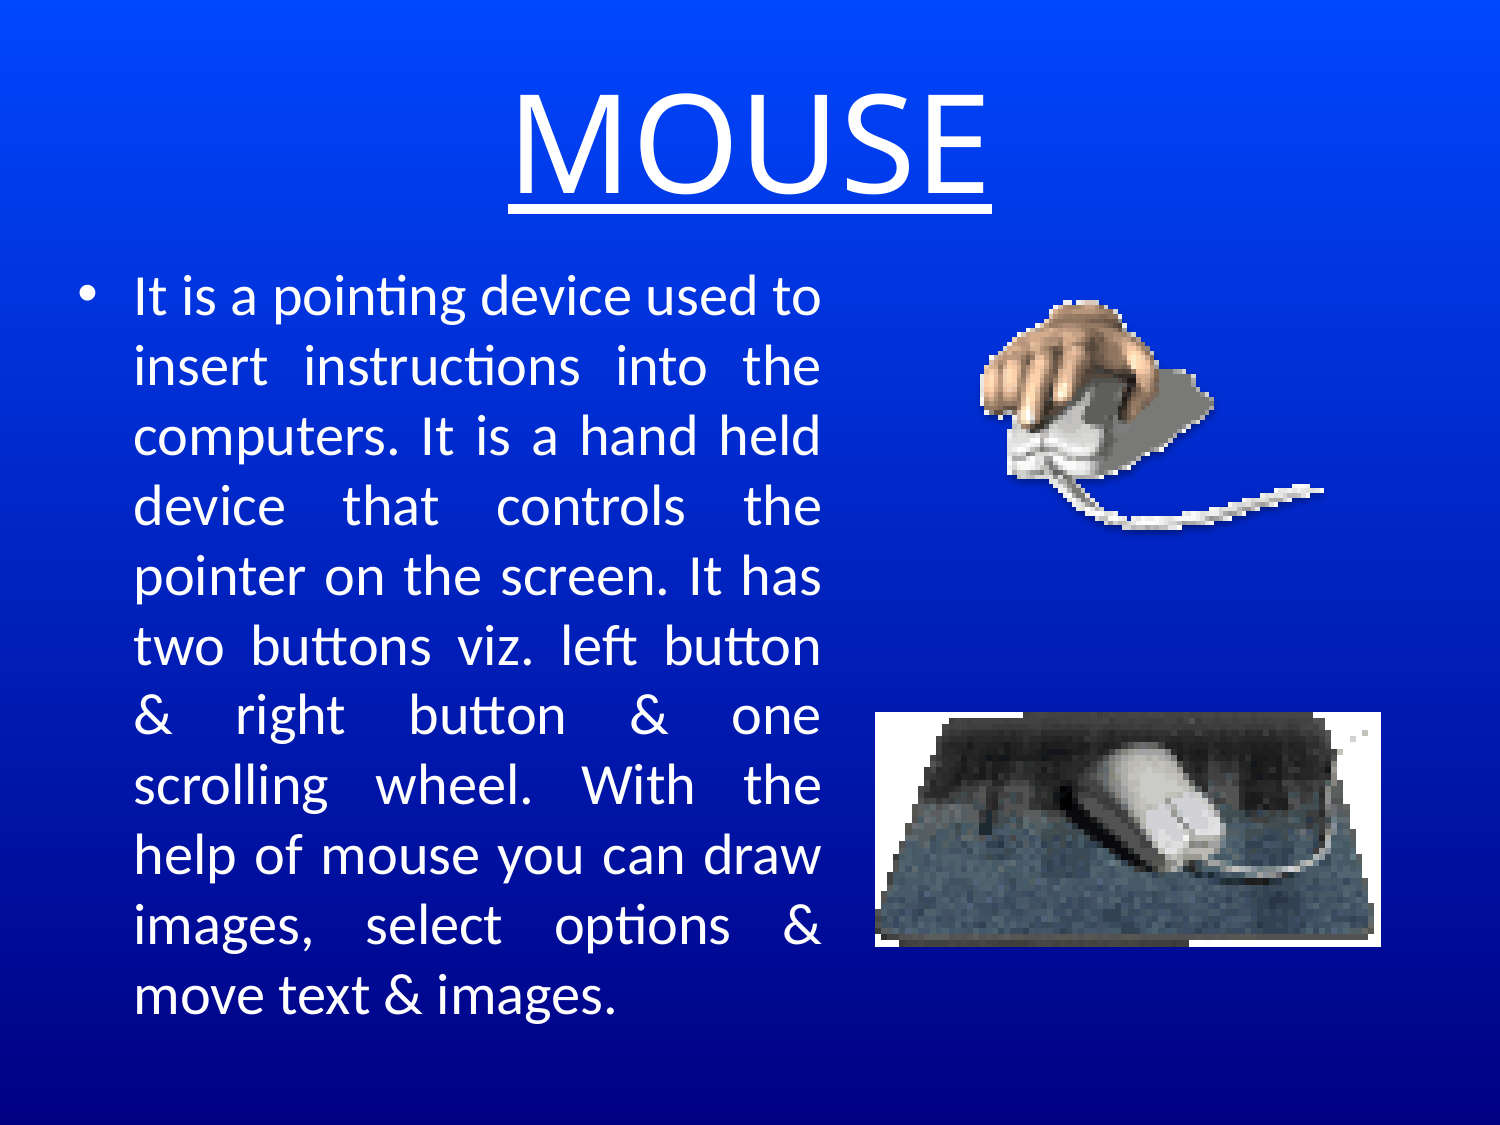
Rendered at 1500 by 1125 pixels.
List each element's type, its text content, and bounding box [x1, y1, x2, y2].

picture [874, 712, 1381, 948]
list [962, 287, 1366, 544]
title MOUSE [75, 45, 1425, 233]
list It is a pointing device used to insert instructions into the computers. It is a hand held device that controls the pointer on the screen. It has two buttons viz. left button & right button & one scrolling wheel. With the help of mouse you can draw images, select options & move text & images. [62, 249, 838, 1063]
